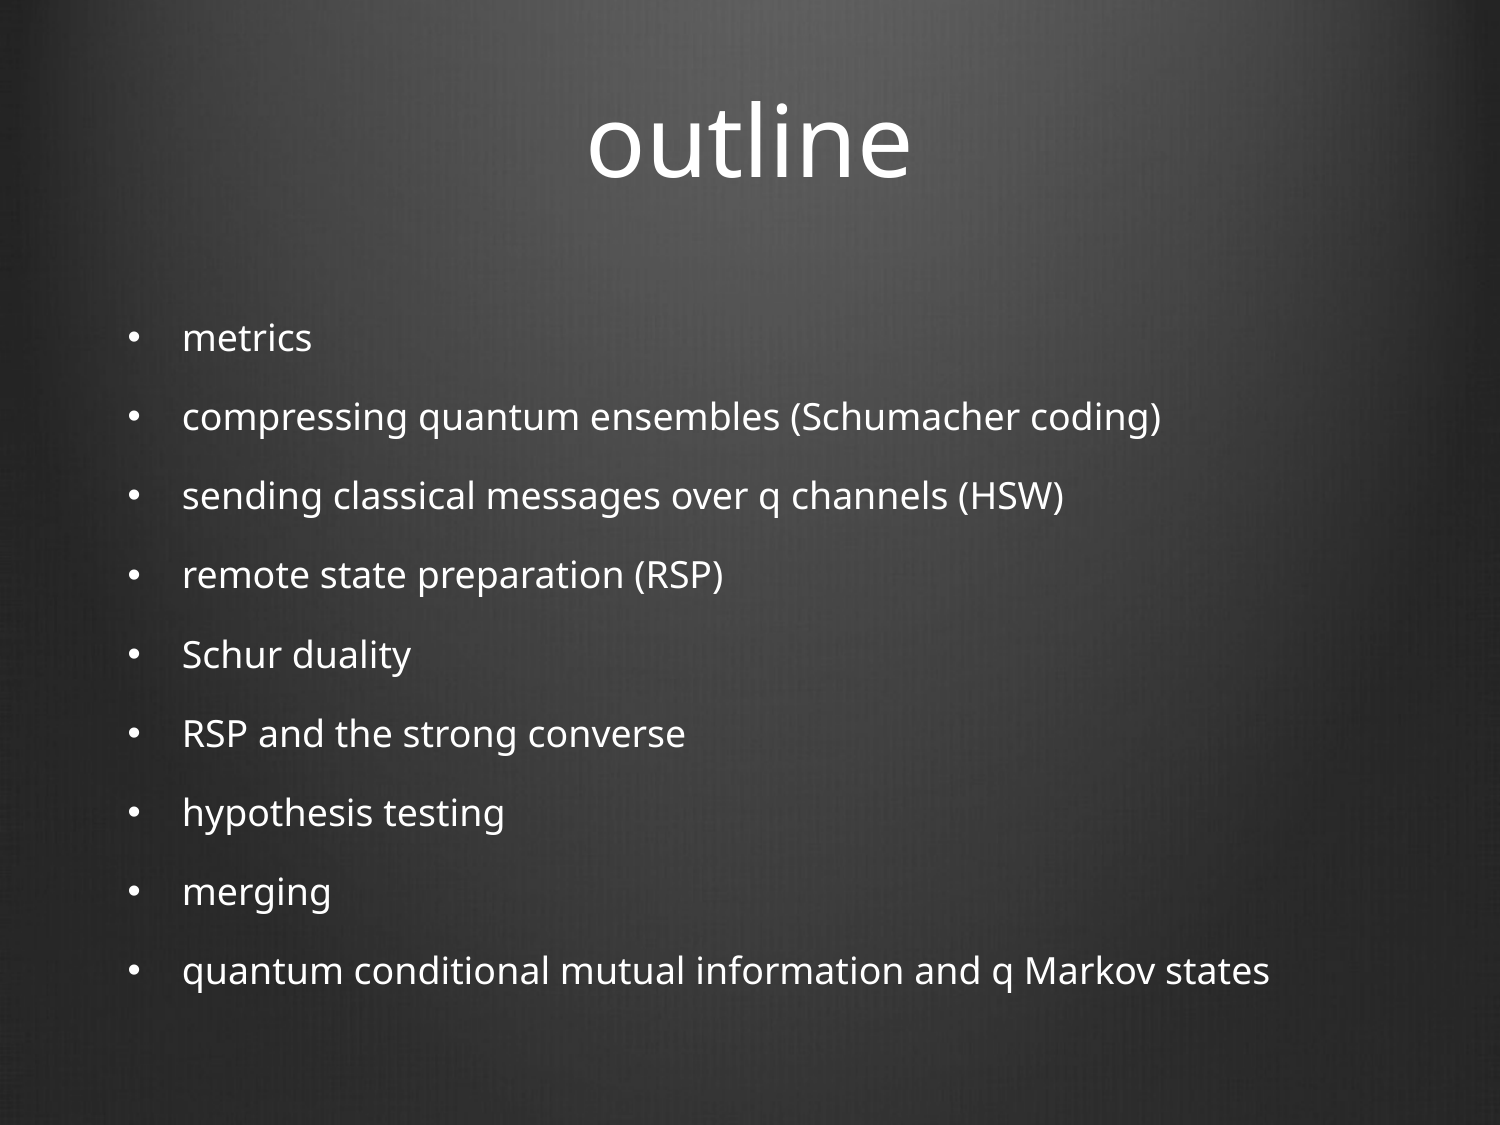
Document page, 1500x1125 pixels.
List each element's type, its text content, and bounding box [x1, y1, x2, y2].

list metrics compressing quantum ensembles (Schumacher coding) sending classical messages over q channels (HSW) remote state preparation (RSP) Schur duality RSP and the strong converse hypothesis testing merging quantum conditional mutual information and q Markov states [112, 306, 1388, 1005]
title outline [112, 19, 1388, 255]
